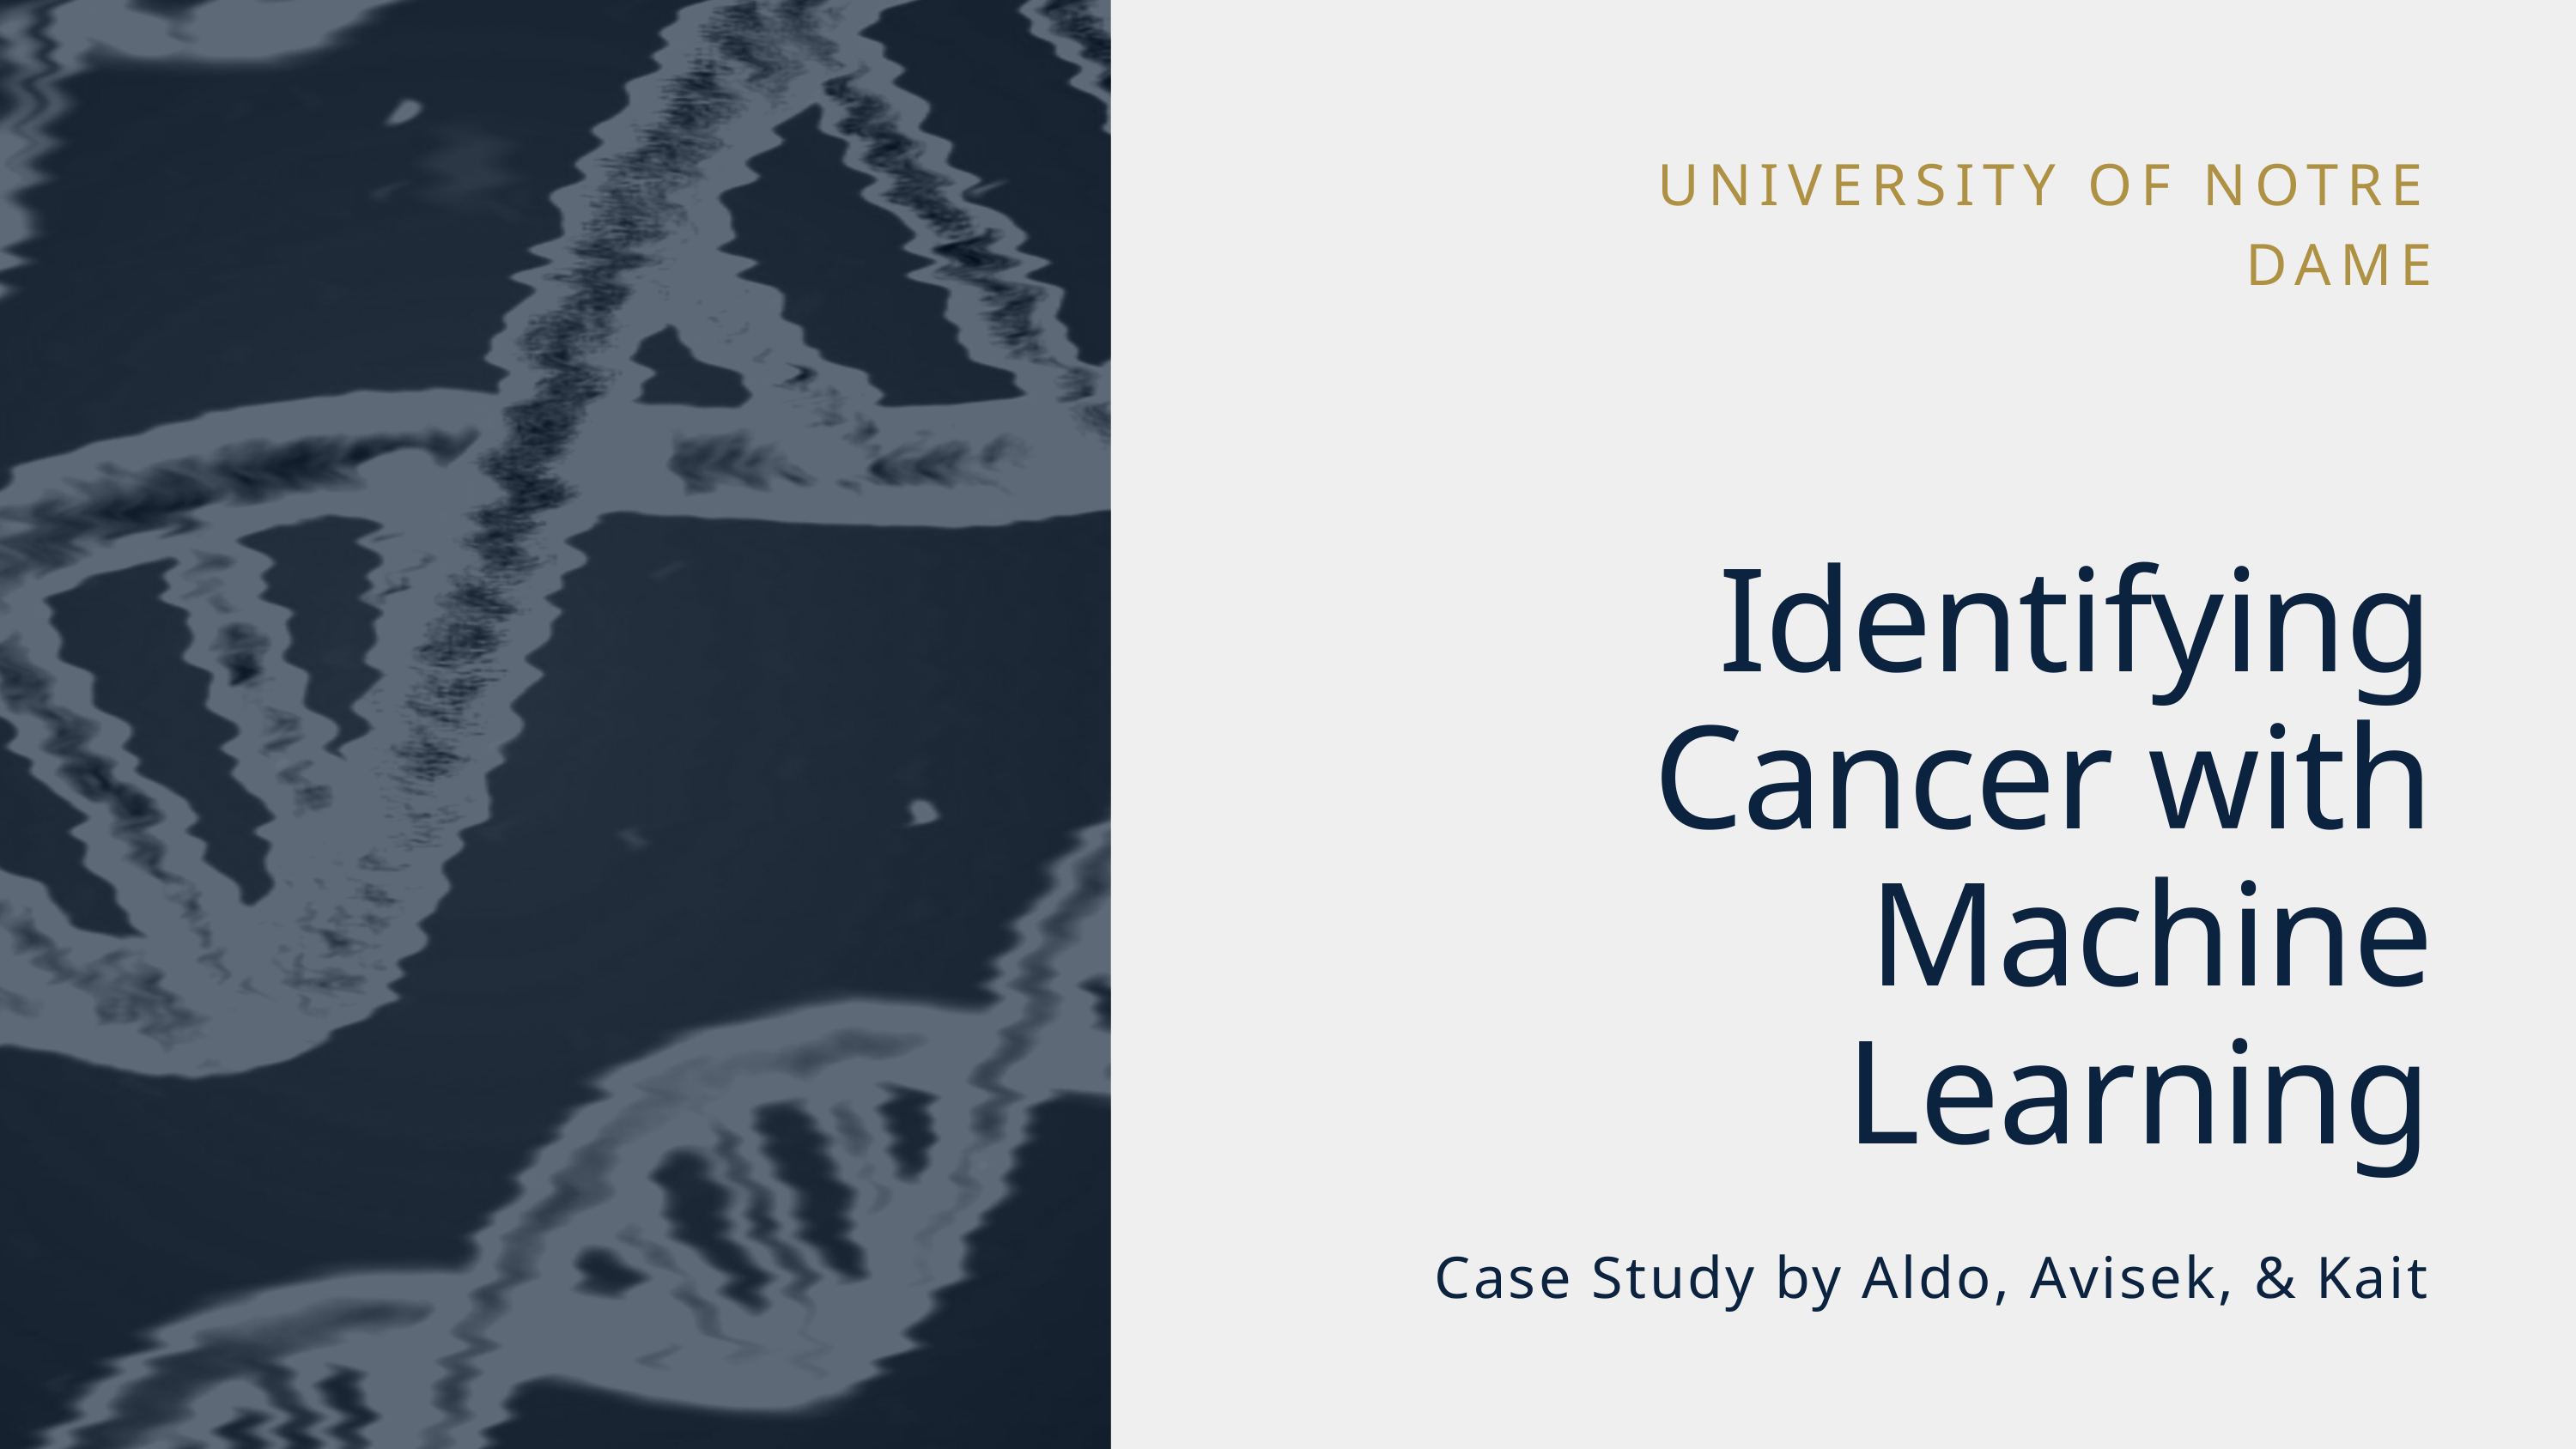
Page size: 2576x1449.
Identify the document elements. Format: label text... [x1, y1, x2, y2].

picture [0, 0, 1111, 1449]
text_box UNIVERSITY OF NOTRE DAME [1525, 136, 2433, 297]
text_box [1315, 535, 2433, 1304]
